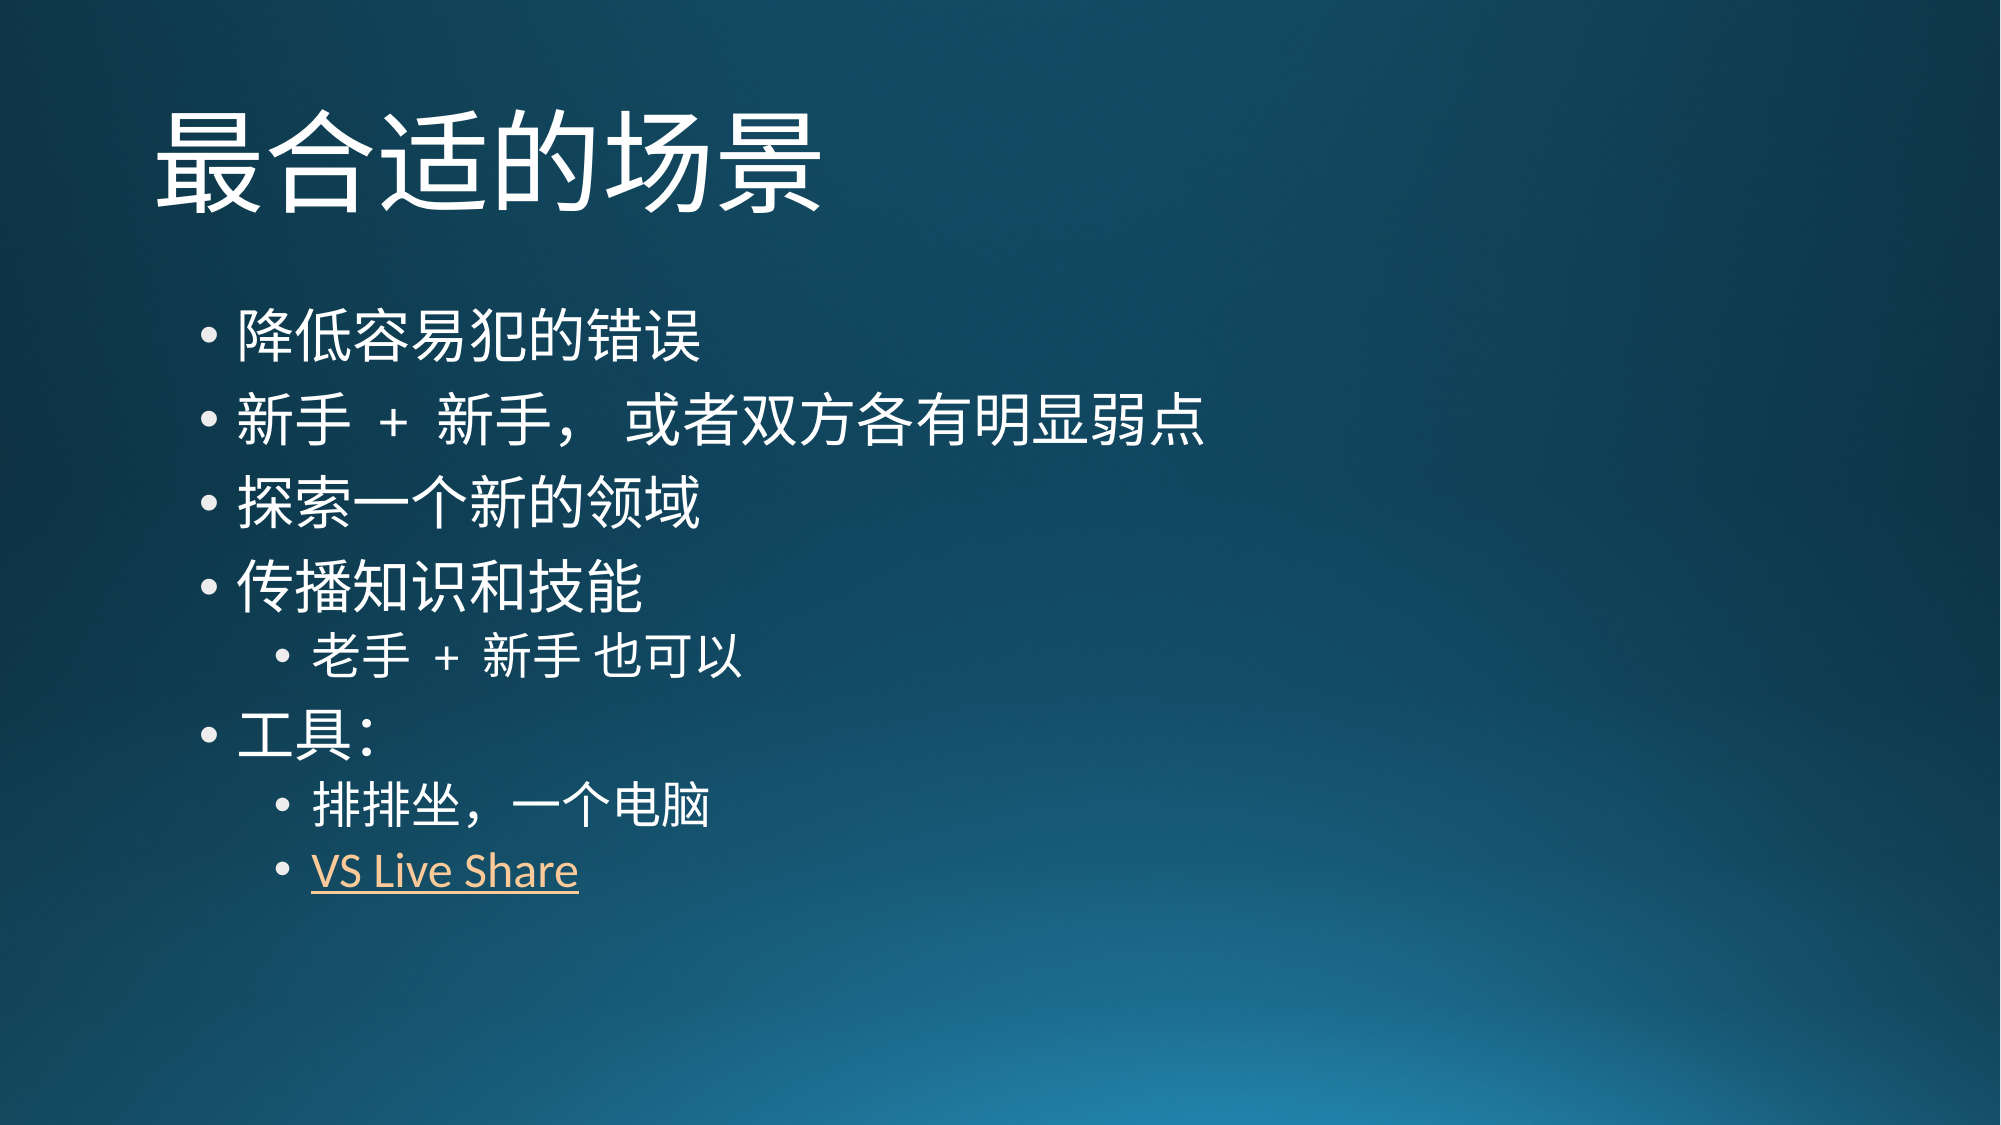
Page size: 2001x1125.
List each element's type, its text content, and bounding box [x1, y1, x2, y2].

list 降低容易犯的错误 新手 + 新手， 或者双方各有明显弱点 探索一个新的领域 传播知识和技能 老手 + 新手 也可以 工具： 排排坐，一个电脑 VS Live Share [183, 299, 1863, 1014]
title 最合适的场景 [137, 59, 1863, 278]
picture [0, 0, 2001, 1125]
